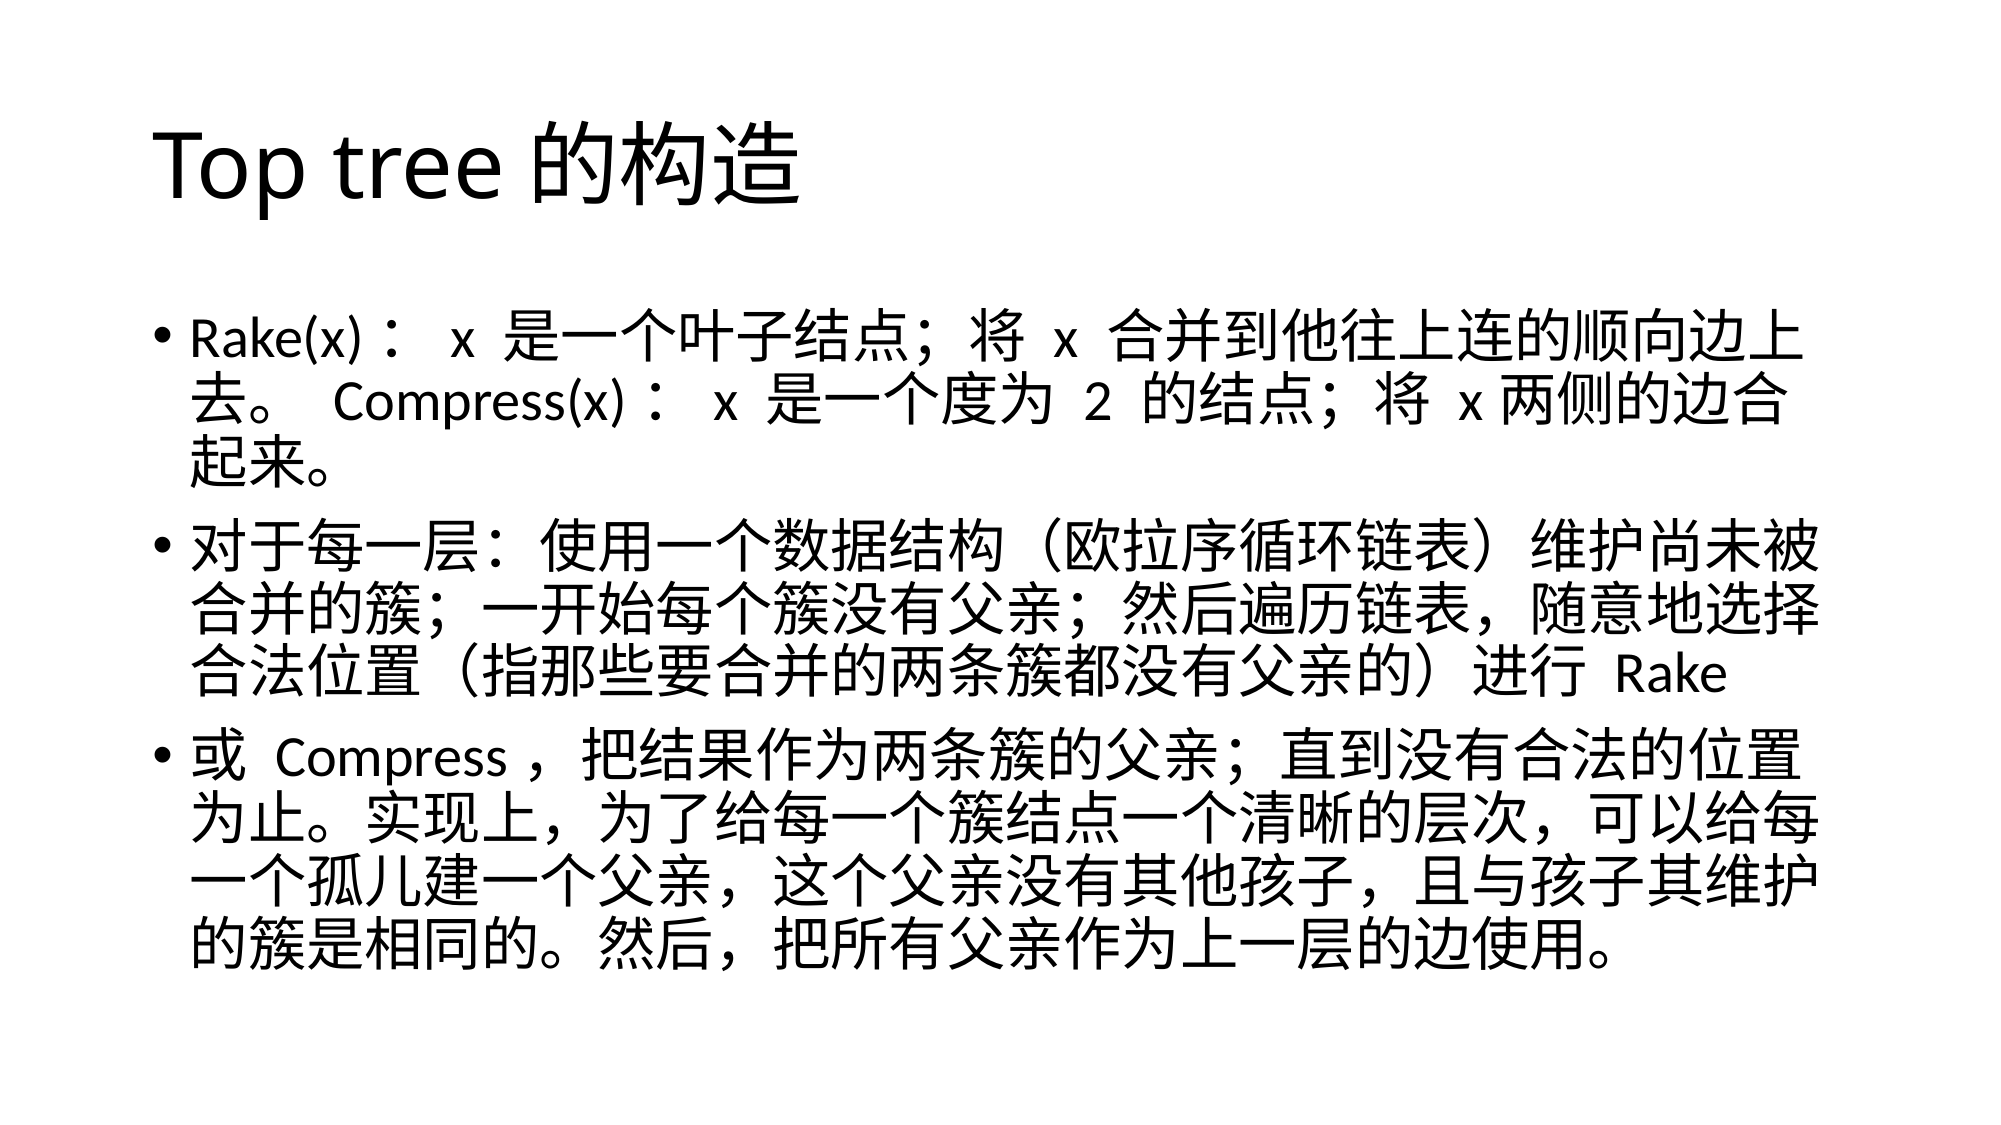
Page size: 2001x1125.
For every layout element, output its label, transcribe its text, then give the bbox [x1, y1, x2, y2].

title Top tree的构造 [137, 59, 1863, 278]
list Rake(x)：x 是一个叶子结点；将 x 合并到他往上连的顺向边上去。 Compress(x)：x 是一个度为 2 的结点；将 x两侧的边合起来。 对于每一层：使用一个数据结构（欧拉序循环链表）维护尚未被合并的簇；一开始每个簇没有父亲；然后遍历链表，随意地选择合法位置（指那些要合并的两条簇都没有父亲的）进行 Rake 或 Compress，把结果作为两条簇的父亲；直到没有合法的位置为止。实现上，为了给每一个簇结点一个清晰的层次，可以给每一个孤儿建一个父亲，这个父亲没有其他孩子，且与孩子其维护的簇是相同的。然后，把所有父亲作为上一层的边使用。 [137, 299, 1863, 1014]
